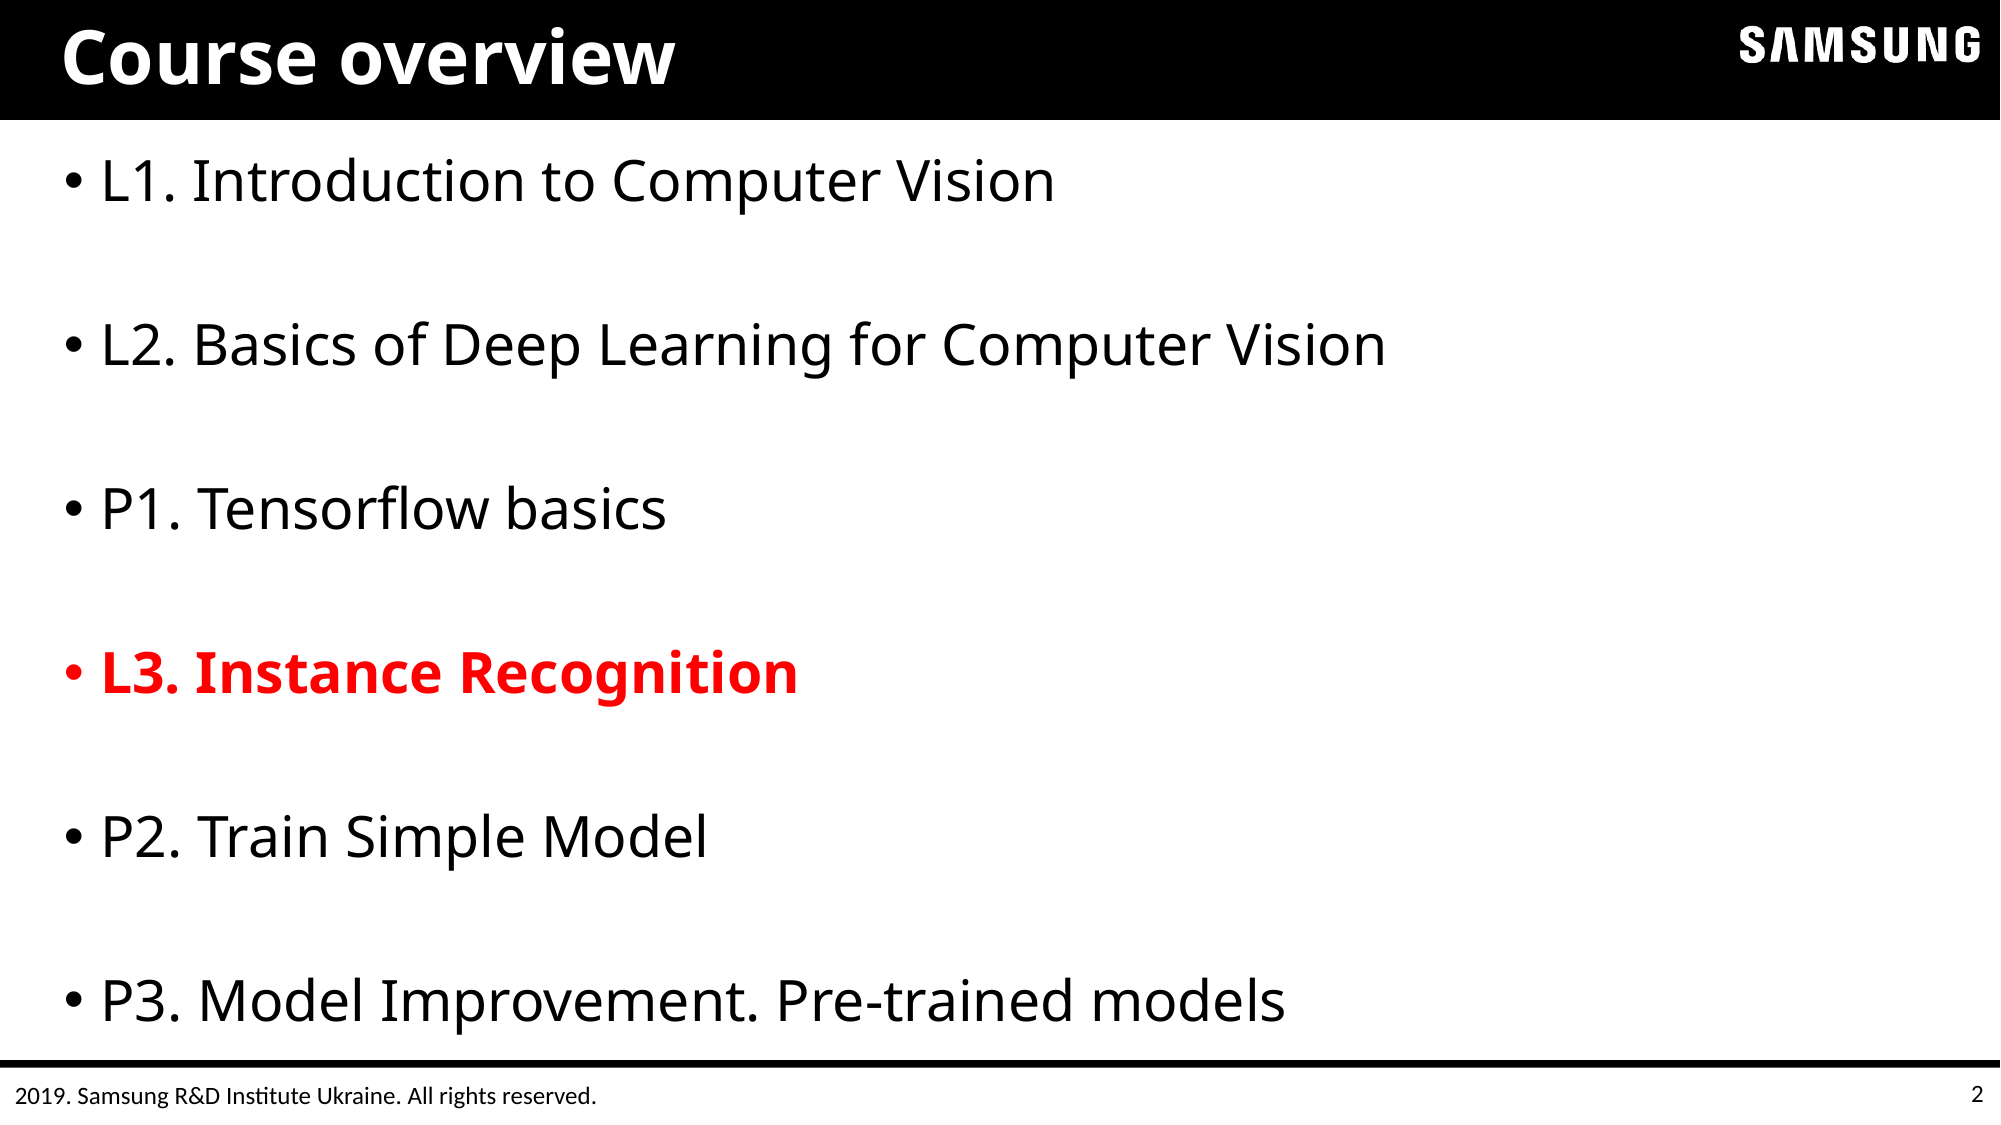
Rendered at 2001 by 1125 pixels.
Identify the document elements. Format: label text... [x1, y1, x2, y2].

title Course overview [0, 0, 1734, 120]
list L1. Introduction to Computer Vision L2. Basics of Deep Learning for Computer Vision P1. Tensorflow basics L3. Instance Recognition P2. Train Simple Model P3. Model Improvement. Pre-trained models [48, 144, 1918, 1043]
slide_number 2 [1548, 1062, 1999, 1123]
picture [1734, 20, 1982, 67]
footer 2019. Samsung R&D Institute Ukraine. All rights reserved. [0, 1065, 645, 1125]
